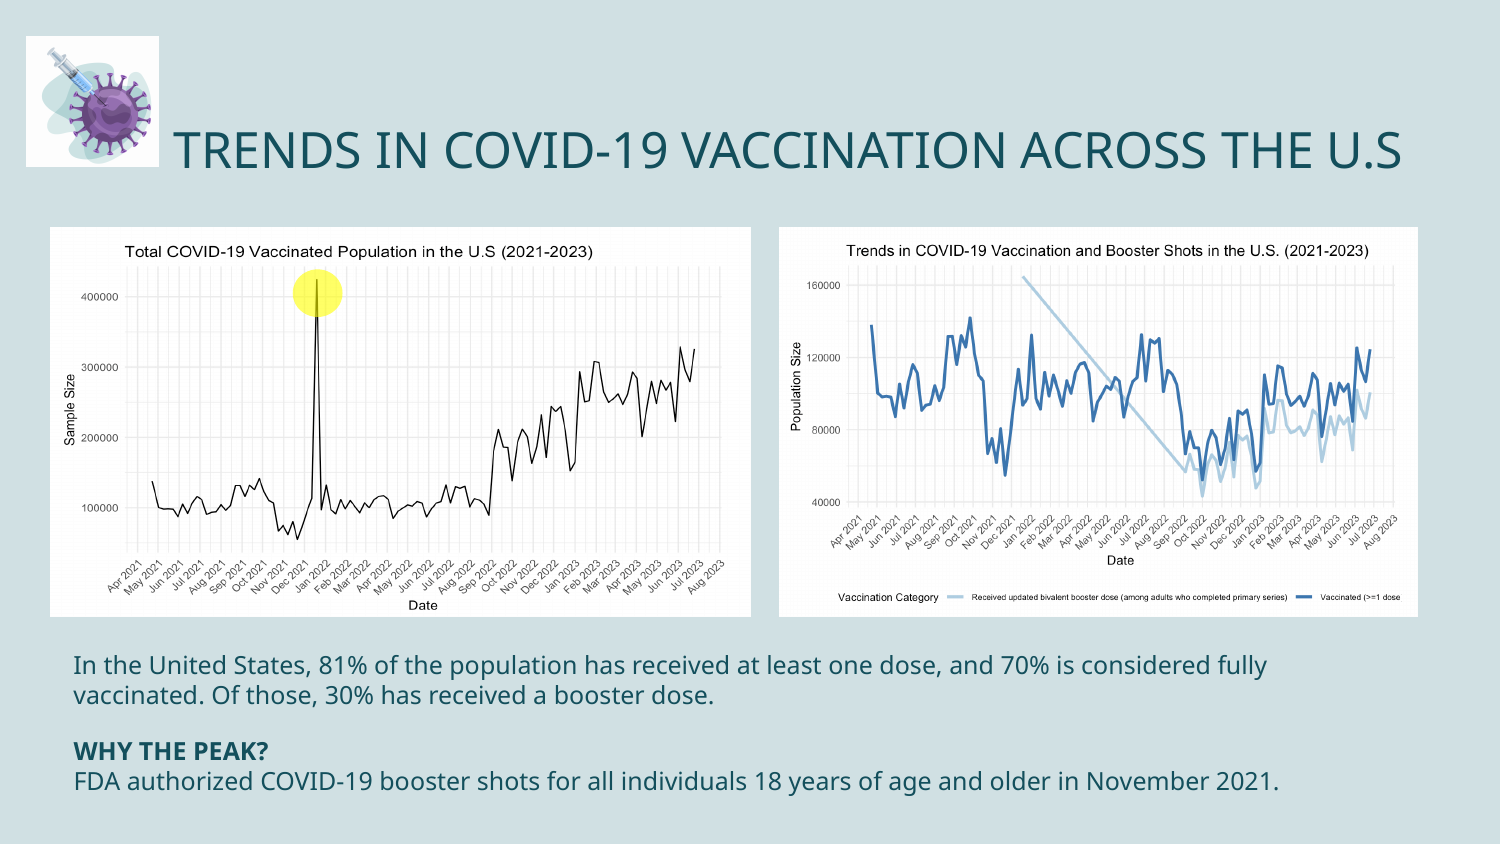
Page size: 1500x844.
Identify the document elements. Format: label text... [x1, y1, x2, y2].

picture [779, 226, 1419, 617]
picture [26, 35, 160, 167]
list WHY THE PEAK? FDA authorized COVID-19 booster shots for all individuals 18 years of age and older in November 2021. [58, 720, 1470, 815]
picture [50, 226, 751, 617]
title TRENDS IN COVID-19 VACCINATION ACROSS THE U.S [158, 103, 1470, 198]
text_box In the United States, 81% of the population has received at least one dose, and 70% is considered fully vaccinated. Of those, 30% has received a booster dose. [58, 634, 1418, 729]
